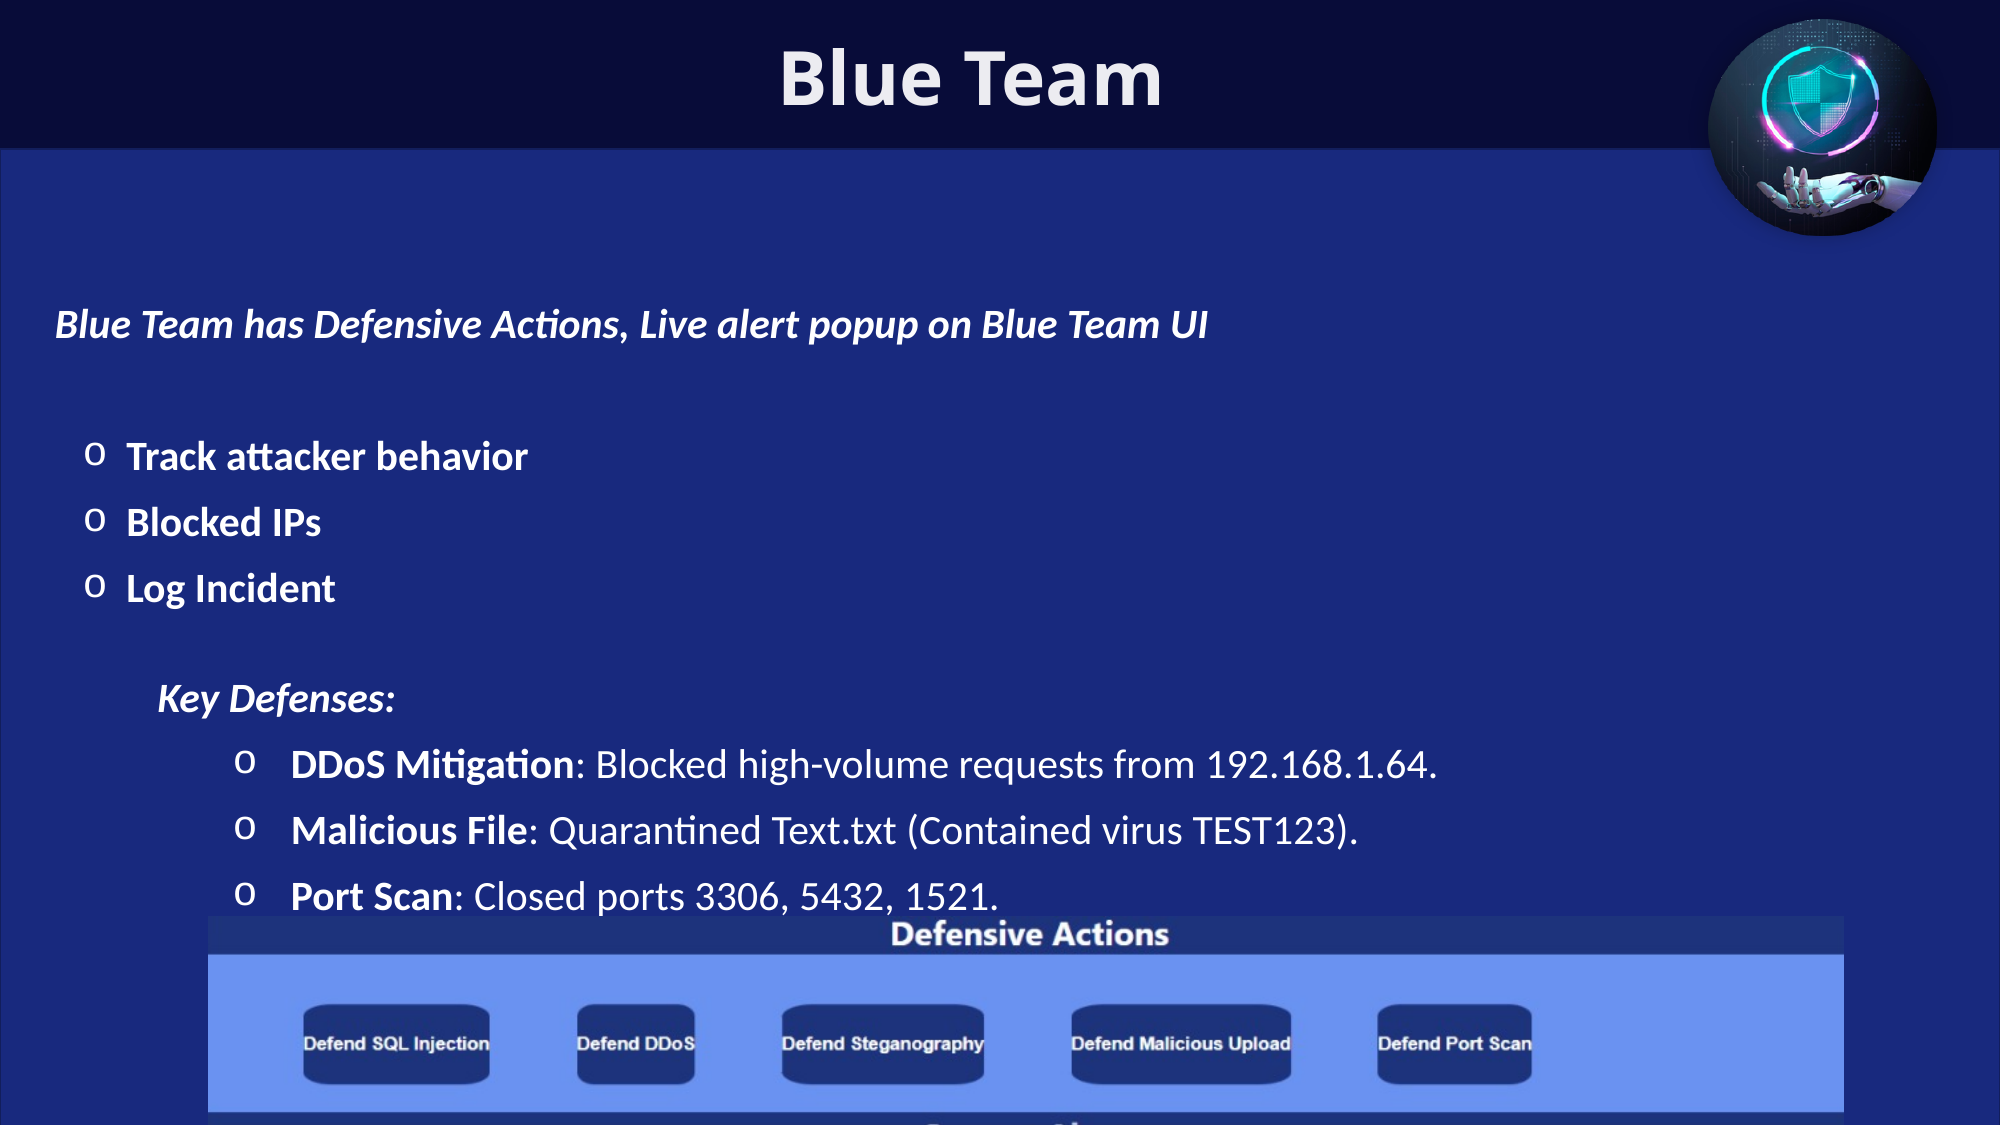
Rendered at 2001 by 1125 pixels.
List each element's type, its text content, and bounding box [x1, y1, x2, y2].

picture [208, 916, 1845, 1125]
picture [1708, 18, 1937, 237]
text_box Blue Team has Defensive Actions, Live alert popup on Blue Team UI Track attacker behavior Blocked IPs Log Incident Key Defenses: DDoS Mitigation: Blocked high-volume requests from 192.168.1.64. Malicious File: Quarantined Text.txt (Contained virus TEST123). Port Scan: Closed ports 3306, 5432, 1521. [0, 149, 2000, 1125]
text_box Blue Team [769, 23, 1231, 193]
